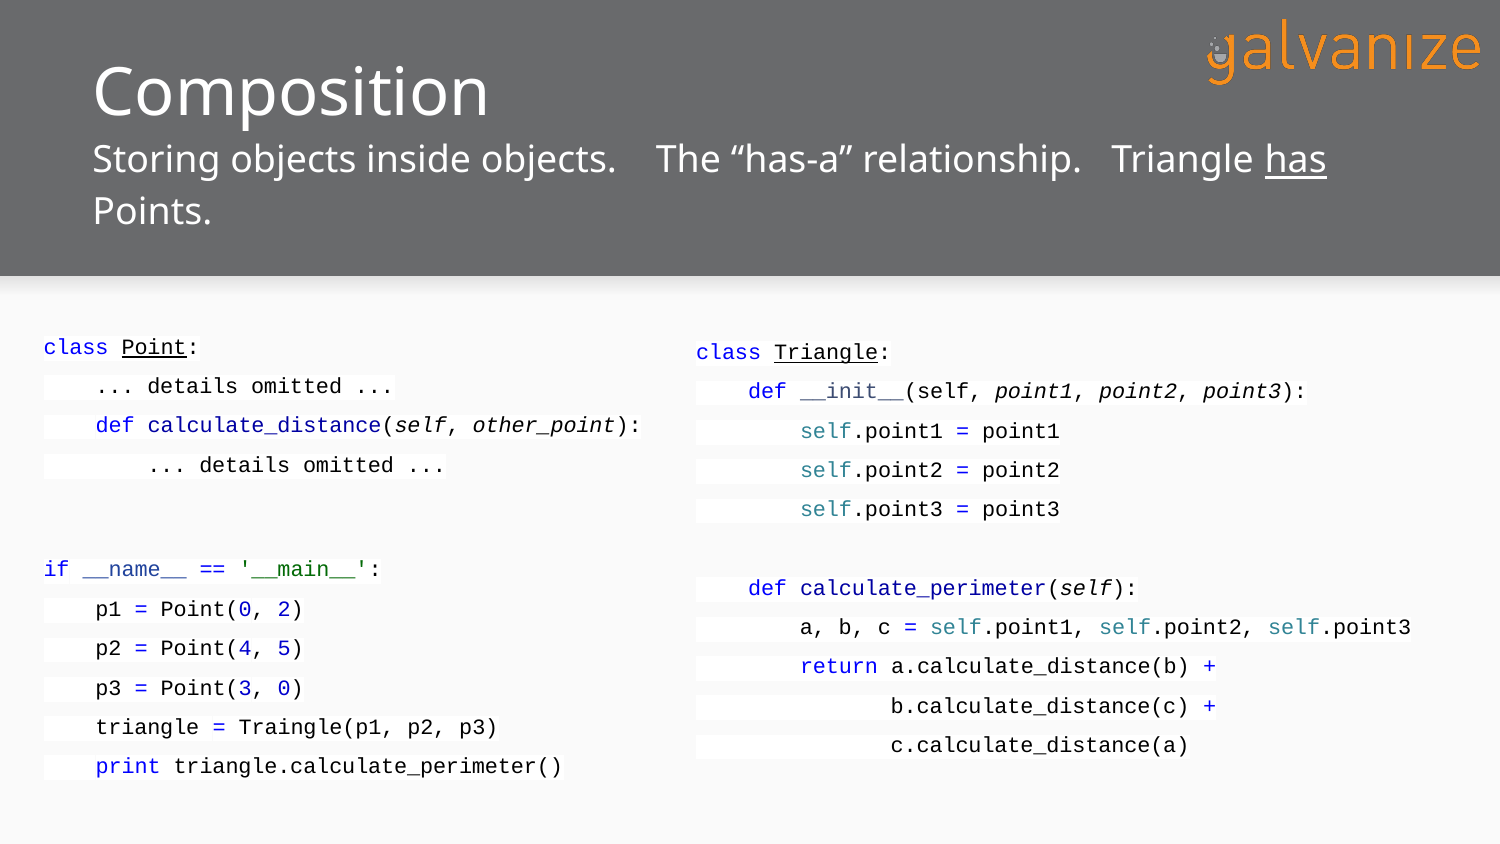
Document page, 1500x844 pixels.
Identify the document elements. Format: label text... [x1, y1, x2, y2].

picture [1207, 19, 1480, 85]
text_box class Point: ... details omitted ... def calculate_distance(self, other_point): ... details omitted ... if __name__ == '__main__': p1 = Point(0, 2) p2 = Point(4, 5) p3 = Point(3, 0) triangle = Traingle(p1, p2, p3) print triangle.calculate_perimeter() [28, 304, 691, 814]
text_box class Triangle: def __init__(self, point1, point2, point3): self.point1 = point1 self.point2 = point2 self.point3 = point3 def calculate_perimeter(self): a, b, c = self.point1, self.point2, self.point3 return a.calculate_distance(b) + b.calculate_distance(c) + c.calculate_distance(a) [681, 309, 1468, 808]
title Composition Storing objects inside objects. The “has-a” relationship. Triangle has Points. [77, 26, 1427, 248]
